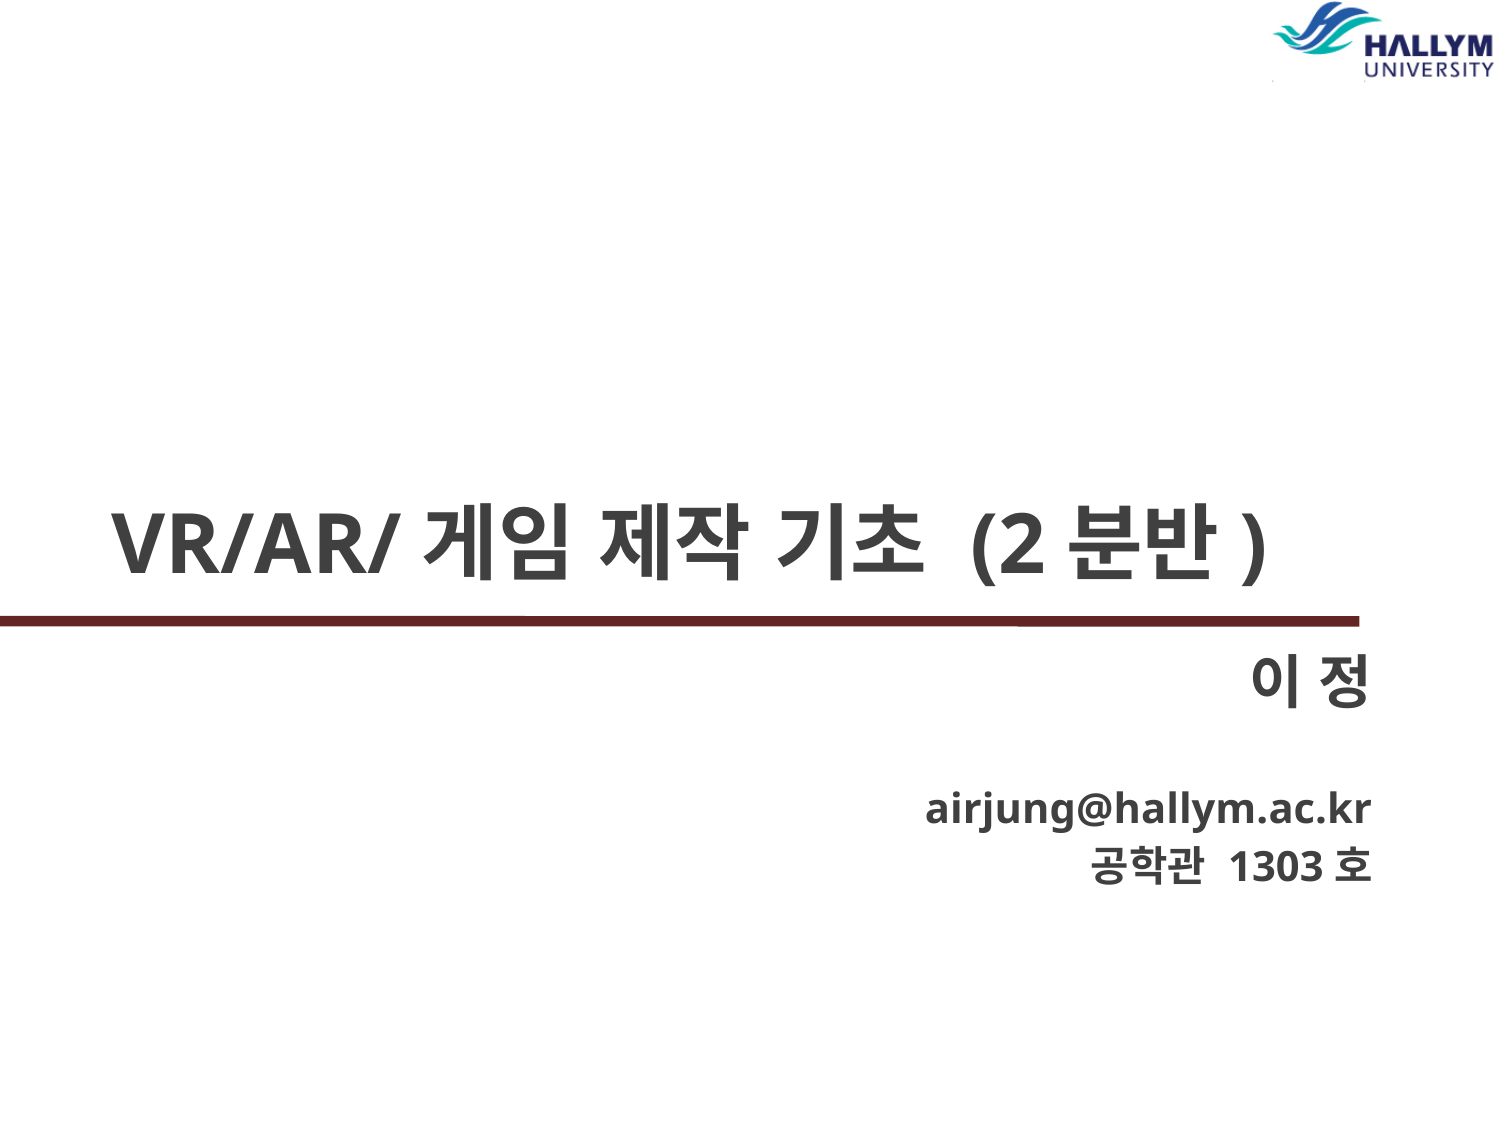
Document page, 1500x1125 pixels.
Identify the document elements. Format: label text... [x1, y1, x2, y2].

subtitle 이 정 airjung@hallym.ac.kr 공학관 1303호 [337, 637, 1388, 926]
picture [1269, 0, 1500, 82]
title VR/AR/게임 제작 기초 (2분반) [81, 356, 1358, 598]
